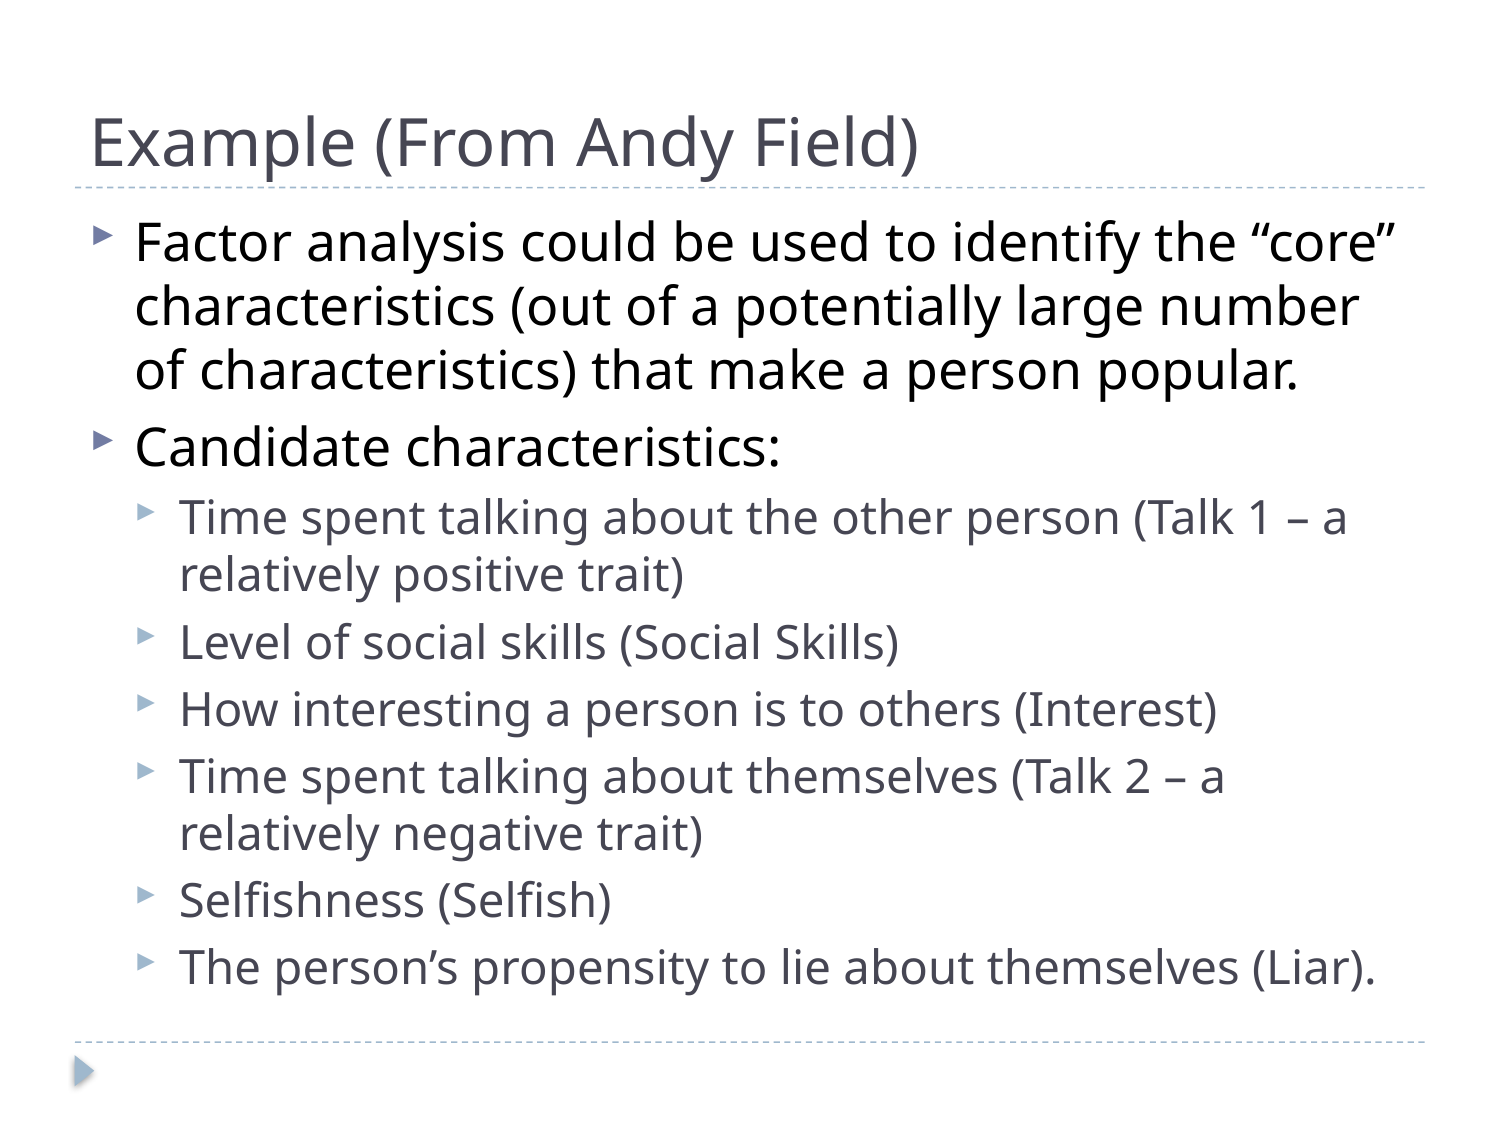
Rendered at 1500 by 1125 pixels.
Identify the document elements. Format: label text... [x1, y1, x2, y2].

title Example (From Andy Field) [75, 24, 1425, 188]
list Factor analysis could be used to identify the “core” characteristics (out of a potentially large number of characteristics) that make a person popular. Candidate characteristics: Time spent talking about the other person (Talk 1 – a relatively positive trait) Level of social skills (Social Skills) How interesting a person is to others (Interest) Time spent talking about themselves (Talk 2 – a relatively negative trait) Selfishness (Selfish) The person’s propensity to lie about themselves (Liar). [75, 200, 1425, 1010]
